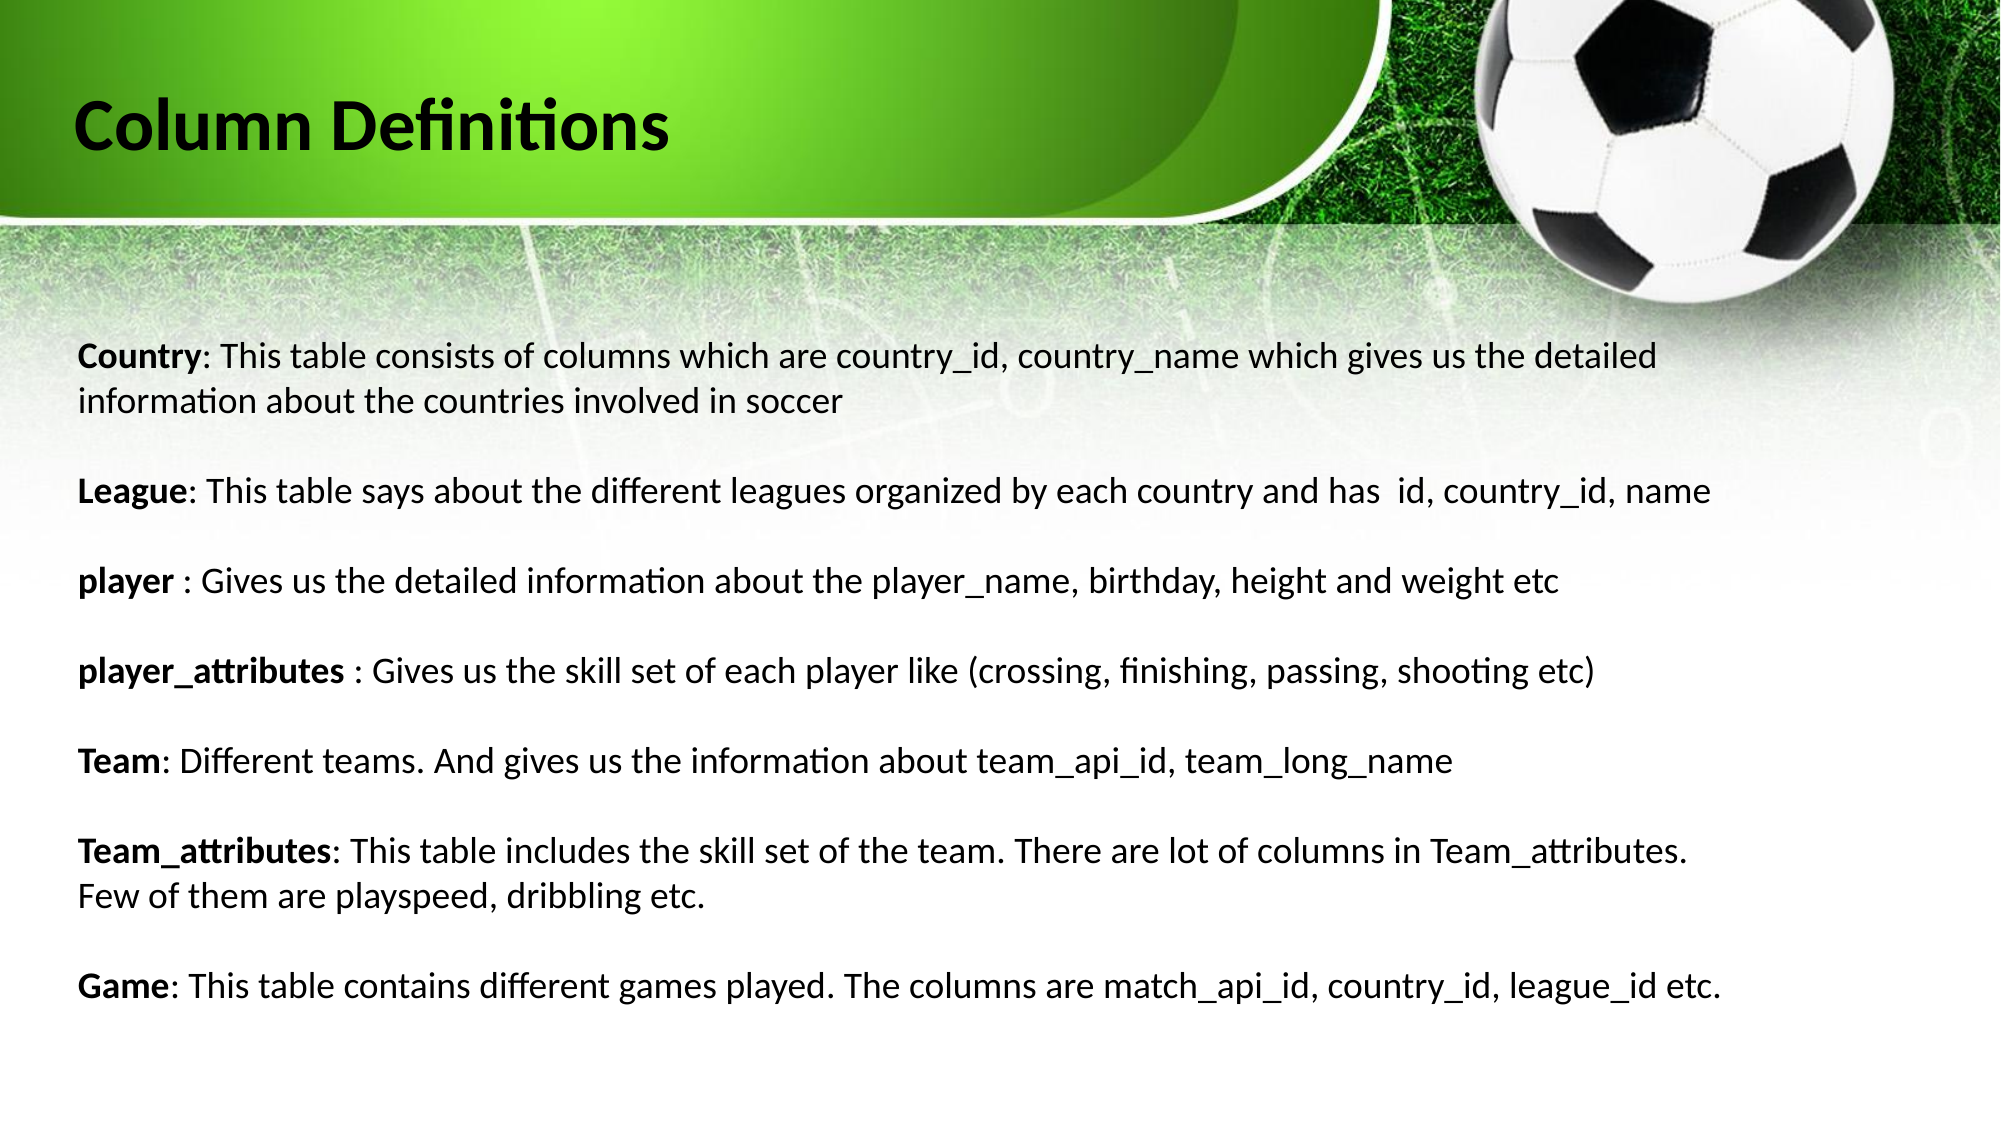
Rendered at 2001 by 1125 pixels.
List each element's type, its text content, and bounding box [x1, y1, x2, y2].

picture [0, 0, 2001, 1125]
text_box Country: This table consists of columns which are country_id, country_name which gives us the detailed information about the countries involved in soccer League: This table says about the different leagues organized by each country and has id, country_id, name player : Gives us the detailed information about the player_name, birthday, height and weight etc player_attributes : Gives us the skill set of each player like (crossing, finishing, passing, shooting etc) Team: Different teams. And gives us the information about team_api_id, team_long_name Team_attributes: This table includes the skill set of the team. There are lot of columns in Team_attributes. Few of them are playspeed, dribbling etc. Game: This table contains different games played. The columns are match_api_id, country_id, league_id etc. [62, 323, 1751, 1111]
title Column Definitions [0, 27, 1273, 215]
